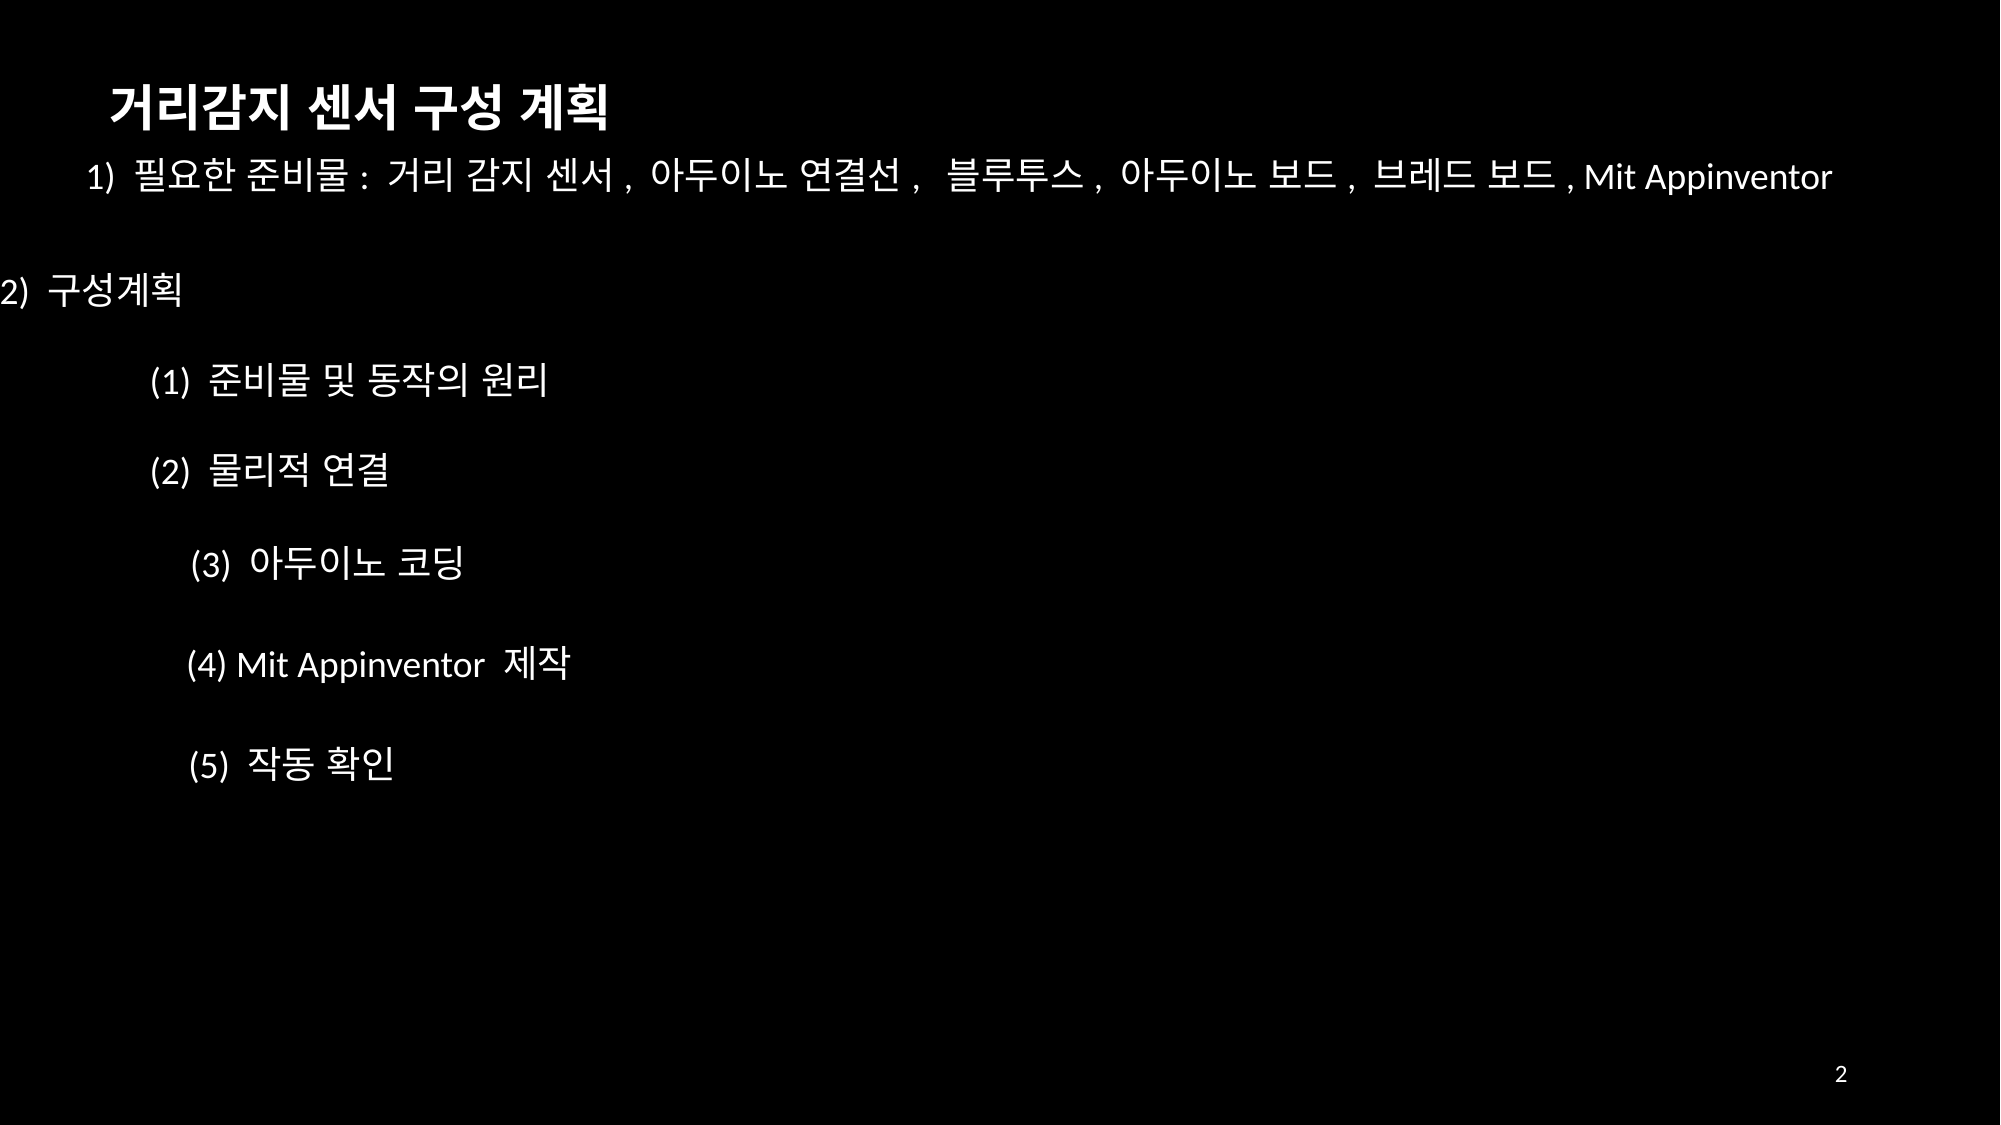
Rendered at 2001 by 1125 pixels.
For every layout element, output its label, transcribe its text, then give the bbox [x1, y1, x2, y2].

text_box 1) 필요한 준비물: 거리 감지 센서, 아두이노 연결선, 블루투스, 아두이노 보드, 브레드 보드, Mit Appinventor [70, 145, 1857, 205]
text_box 거리감지 센서 구성 계획 [94, 69, 675, 145]
text_box (3) 아두이노 코딩 [175, 532, 482, 592]
text_box 2) 구성계획 (1) 준비물 및 동작의 원리 (2) 물리적 연결 [0, 259, 765, 500]
text_box (4) Mit Appinventor 제작 [171, 633, 588, 693]
slide_number 2 [1412, 1042, 1863, 1103]
text_box (5) 작동 확인 [173, 733, 411, 794]
